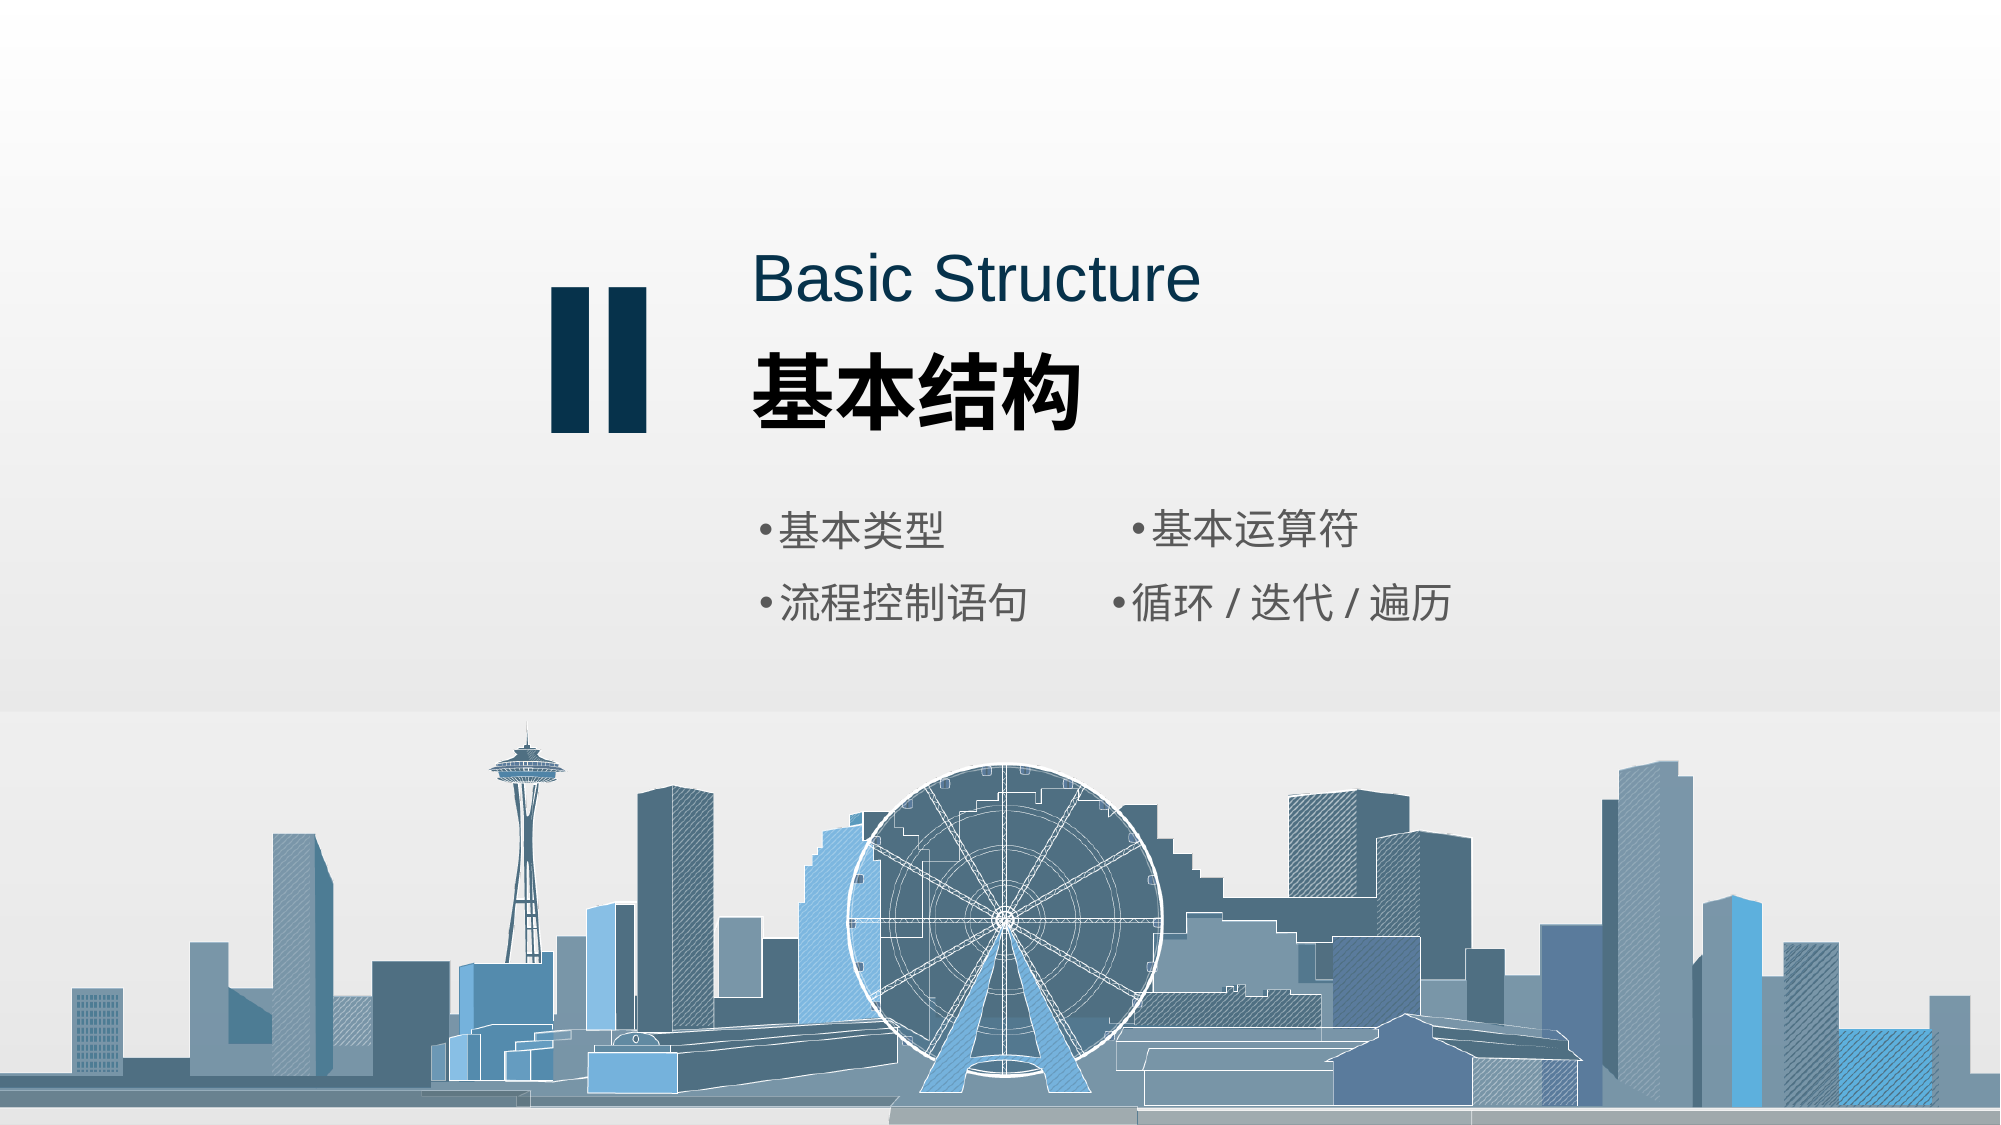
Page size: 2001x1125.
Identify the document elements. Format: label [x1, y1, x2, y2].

text_box [758, 502, 1435, 628]
text_box [0, 711, 2000, 1125]
text_box [483, 226, 1366, 484]
